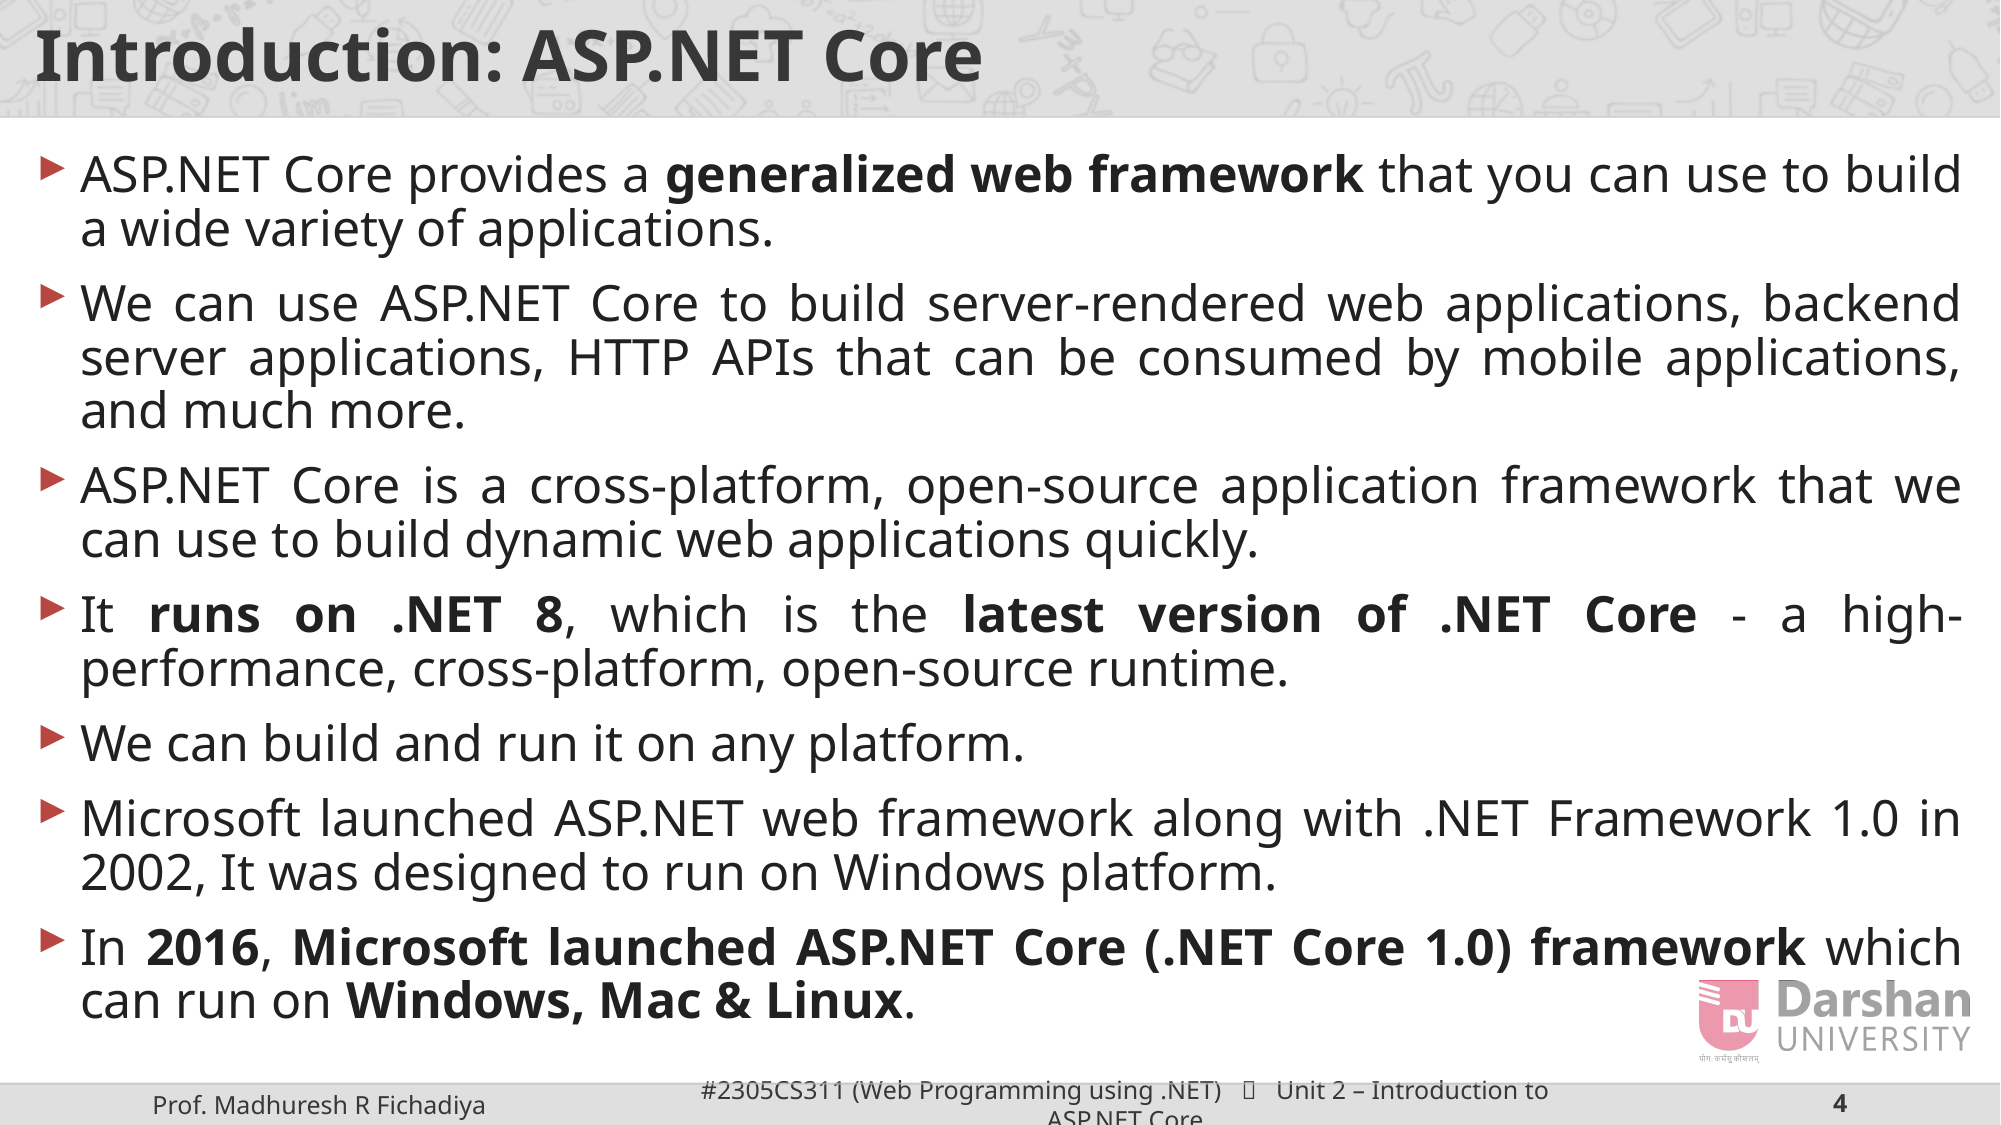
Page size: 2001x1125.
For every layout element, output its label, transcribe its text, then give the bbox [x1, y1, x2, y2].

title Introduction: ASP.NET Core [0, 0, 2000, 117]
list ASP.NET Core provides a generalized web framework that you can use to build a wide variety of applications. We can use ASP.NET Core to build server-rendered web applications, backend server applications, HTTP APIs that can be consumed by mobile applications, and much more. ASP.NET Core is a cross-platform, open-source application framework that we can use to build dynamic web applications quickly. It runs on .NET 8, which is the latest version of .NET Core - a high-performance, cross-platform, open-source runtime. We can build and run it on any platform. Microsoft launched ASP.NET web framework along with .NET Framework 1.0 in 2002, It was designed to run on Windows platform. In 2016, Microsoft launched ASP.NET Core (.NET Core 1.0) framework which can run on Windows, Mac & Linux. [21, 141, 1979, 1059]
